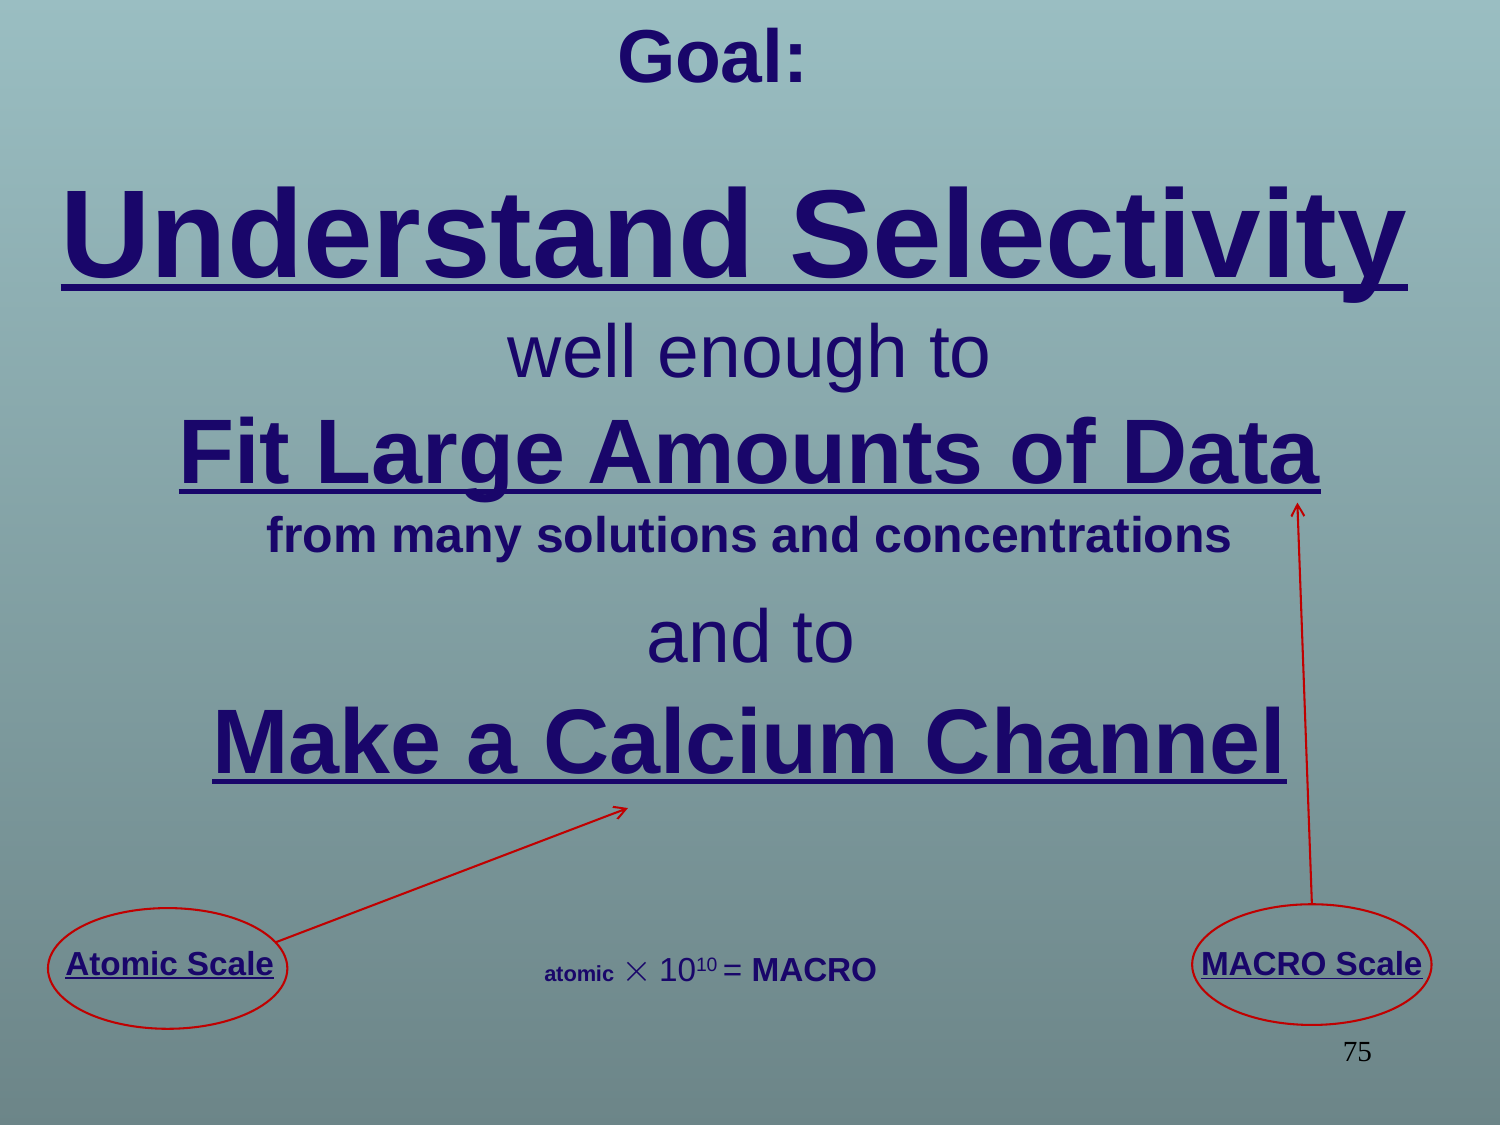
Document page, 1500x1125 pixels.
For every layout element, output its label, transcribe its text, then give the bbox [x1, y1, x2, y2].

text_box atomic  1010 = MACRO [634, 941, 1006, 996]
slide_number 75 [1074, 1024, 1388, 1101]
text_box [47, 807, 629, 1030]
text_box Understand Selectivity well enough to Fit Large Amounts of Data from many solutions and concentrations and to Make a Calcium Channel [0, 144, 1500, 800]
text_box Goal: [530, 0, 895, 105]
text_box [1157, 502, 1466, 1026]
